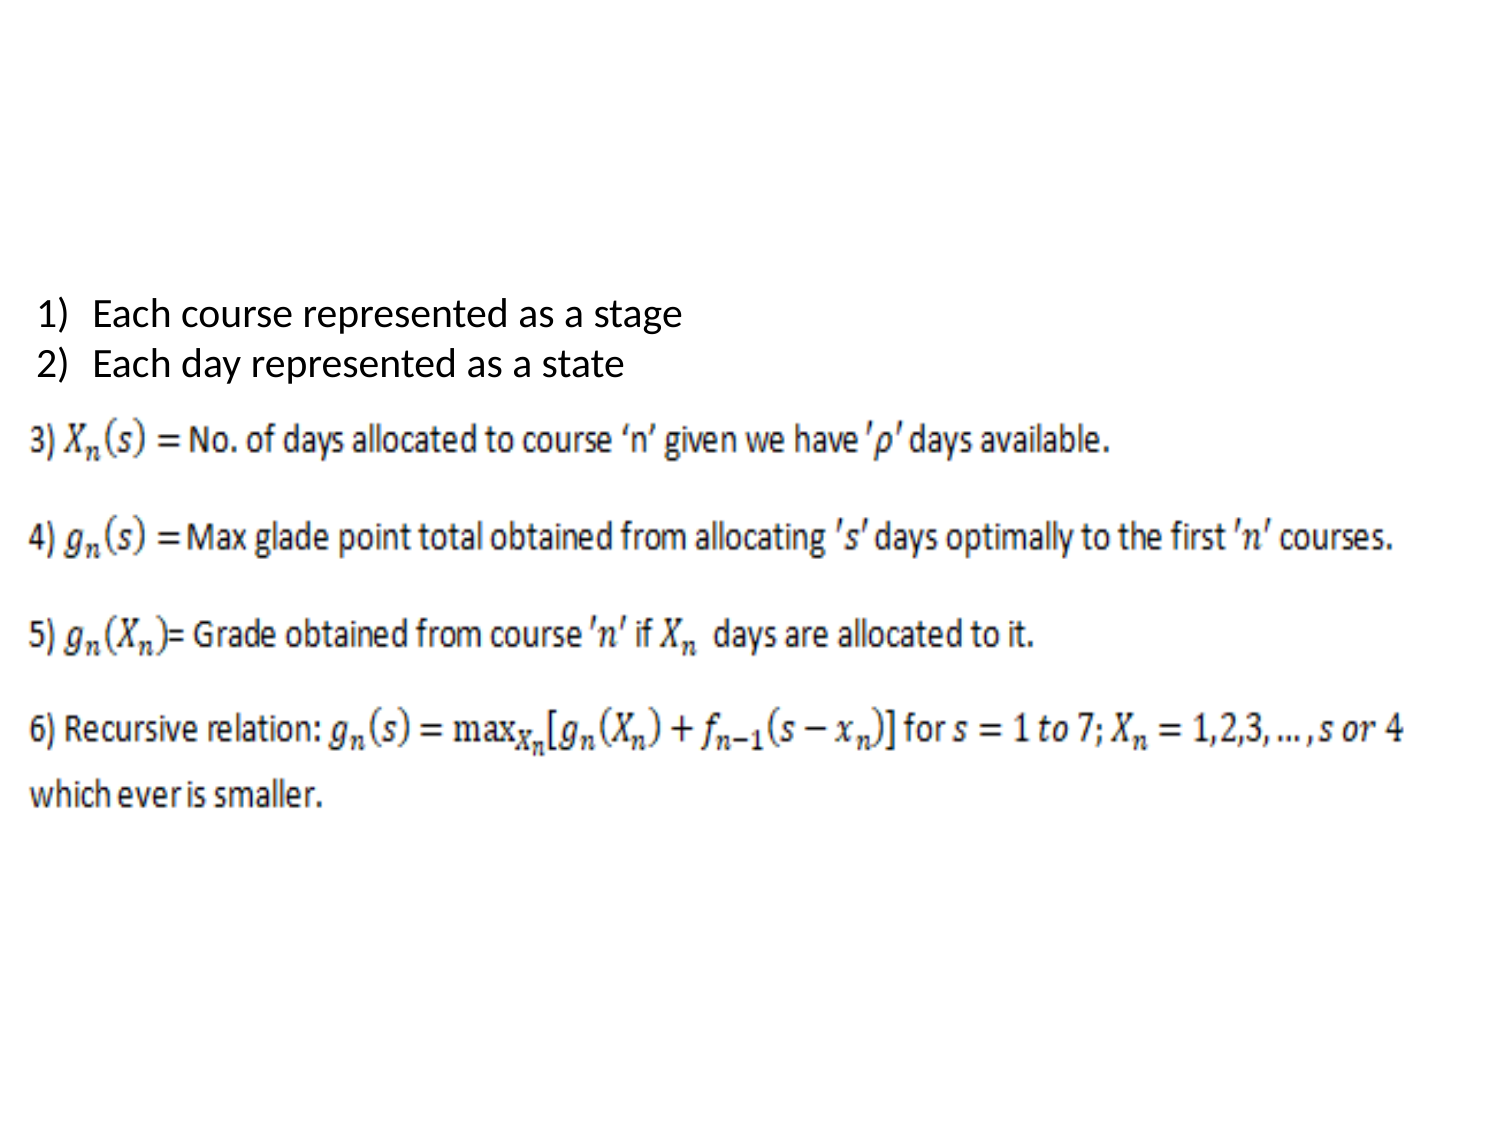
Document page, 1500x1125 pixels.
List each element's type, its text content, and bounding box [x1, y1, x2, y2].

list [0, 370, 1500, 831]
text_box Each course represented as a stage Each day represented as a state [21, 278, 698, 367]
